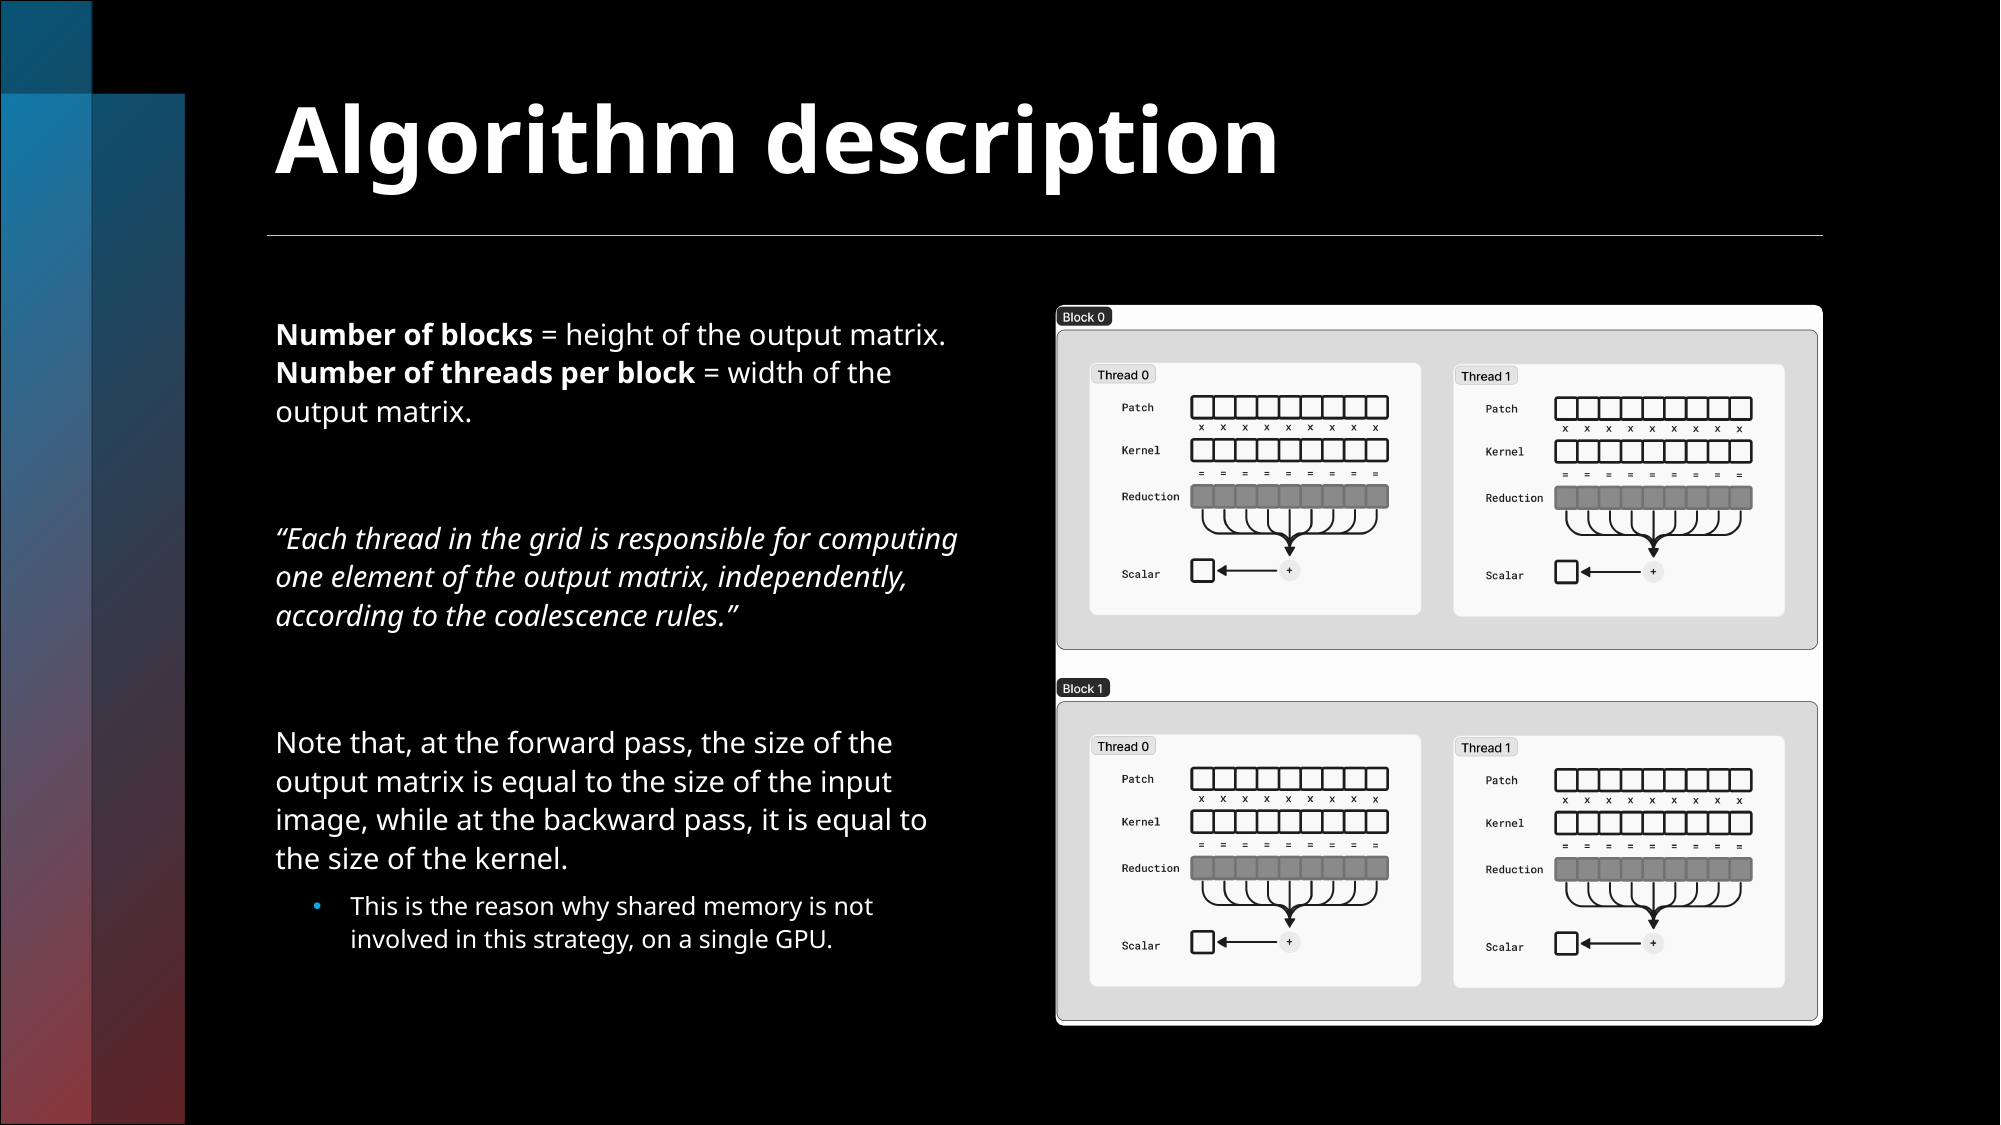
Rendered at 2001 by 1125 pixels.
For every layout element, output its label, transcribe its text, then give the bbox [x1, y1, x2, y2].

list Number of blocks = height of the output matrix. Number of threads per block = width of the output matrix. “Each thread in the grid is responsible for computing one element of the output matrix, independently, according to the coalescence rules.” Note that, at the forward pass, the size of the output matrix is equal to the size of the input image, while at the backward pass, it is equal to the size of the kernel. This is the reason why shared memory is not involved in this strategy, on a single GPU. [260, 305, 984, 1026]
picture [1055, 304, 1823, 1026]
title Algorithm description [260, 74, 1817, 329]
